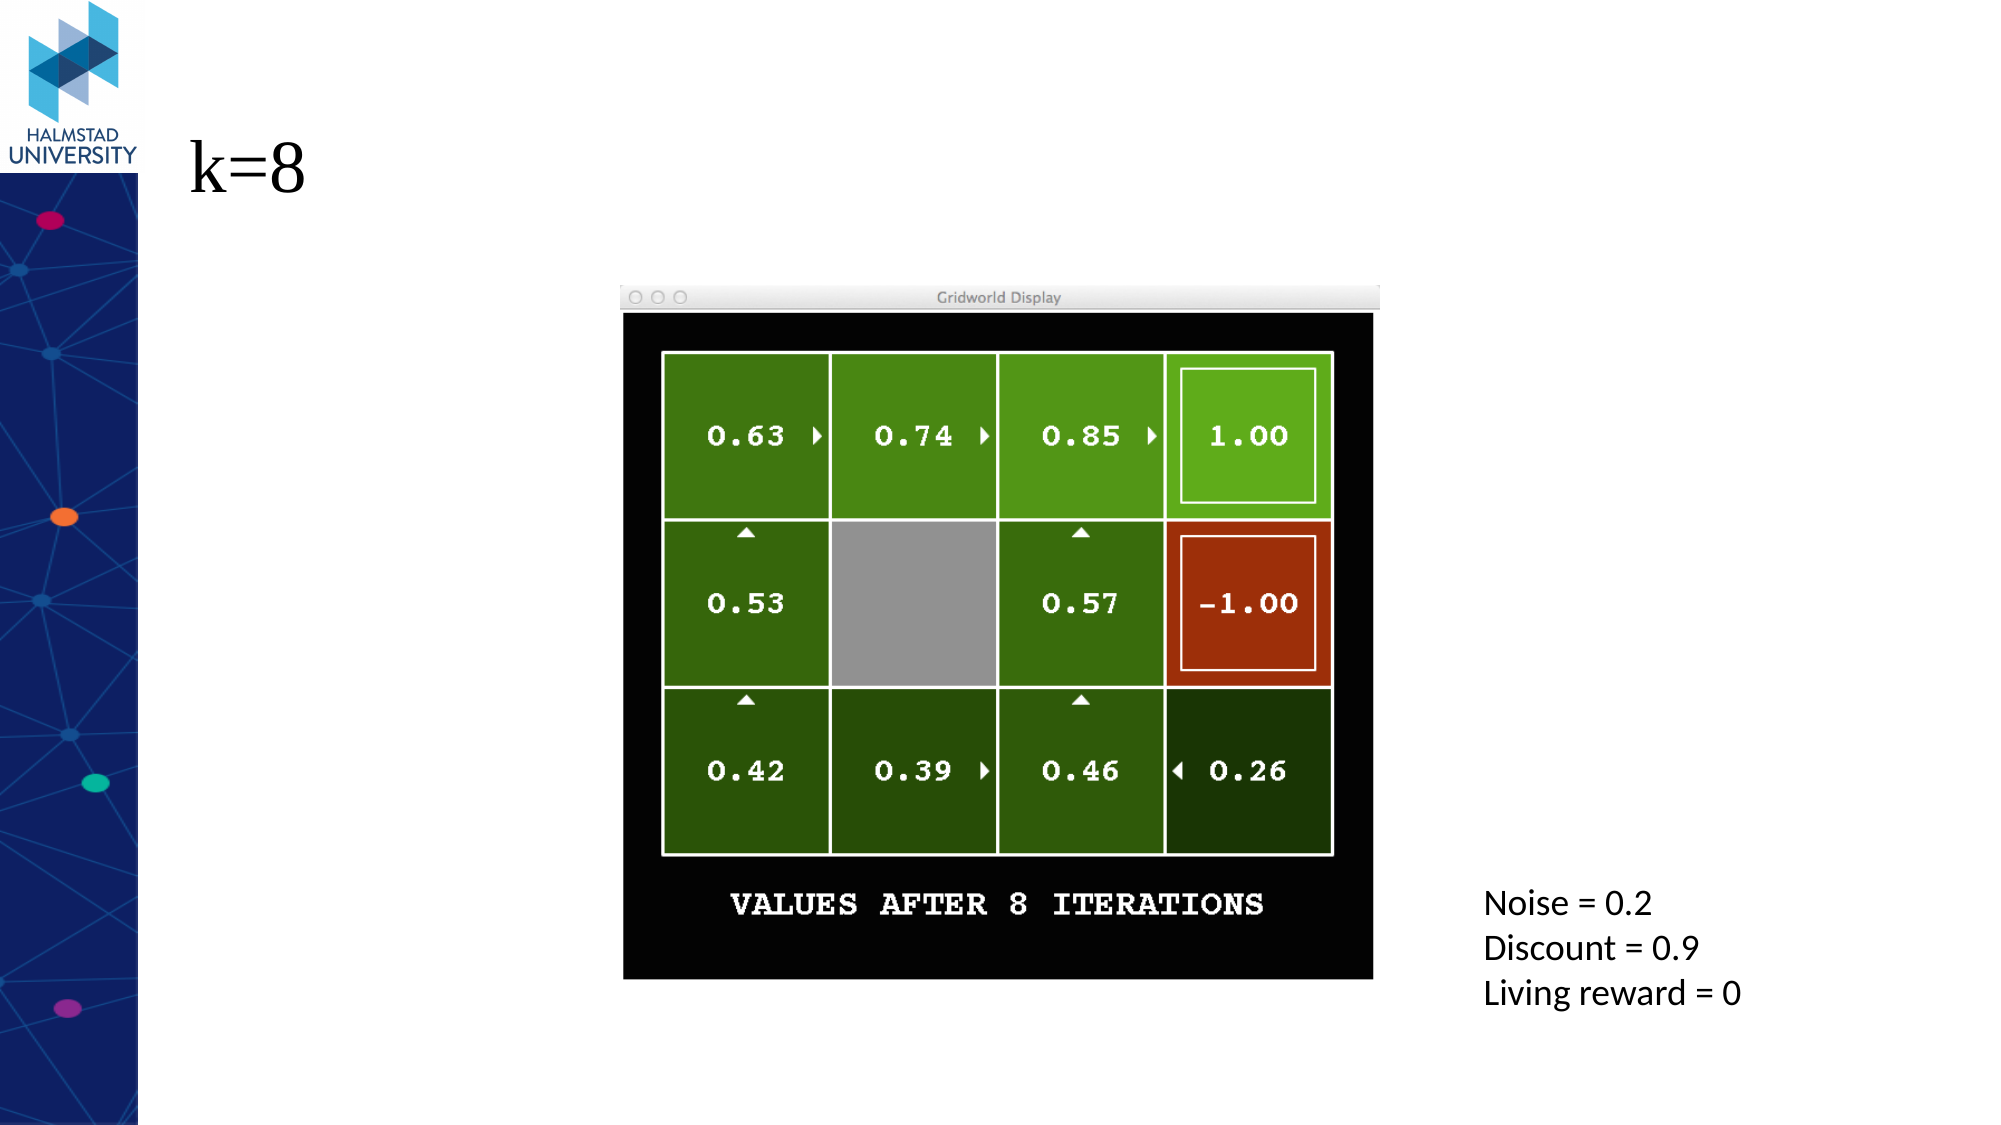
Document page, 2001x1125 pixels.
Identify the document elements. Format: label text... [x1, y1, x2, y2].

title k=8 [174, 59, 1900, 278]
picture [620, 285, 1380, 985]
picture [0, 0, 145, 1125]
text_box Noise = 0.2 Discount = 0.9 Living reward = 0 [1468, 870, 1850, 1021]
